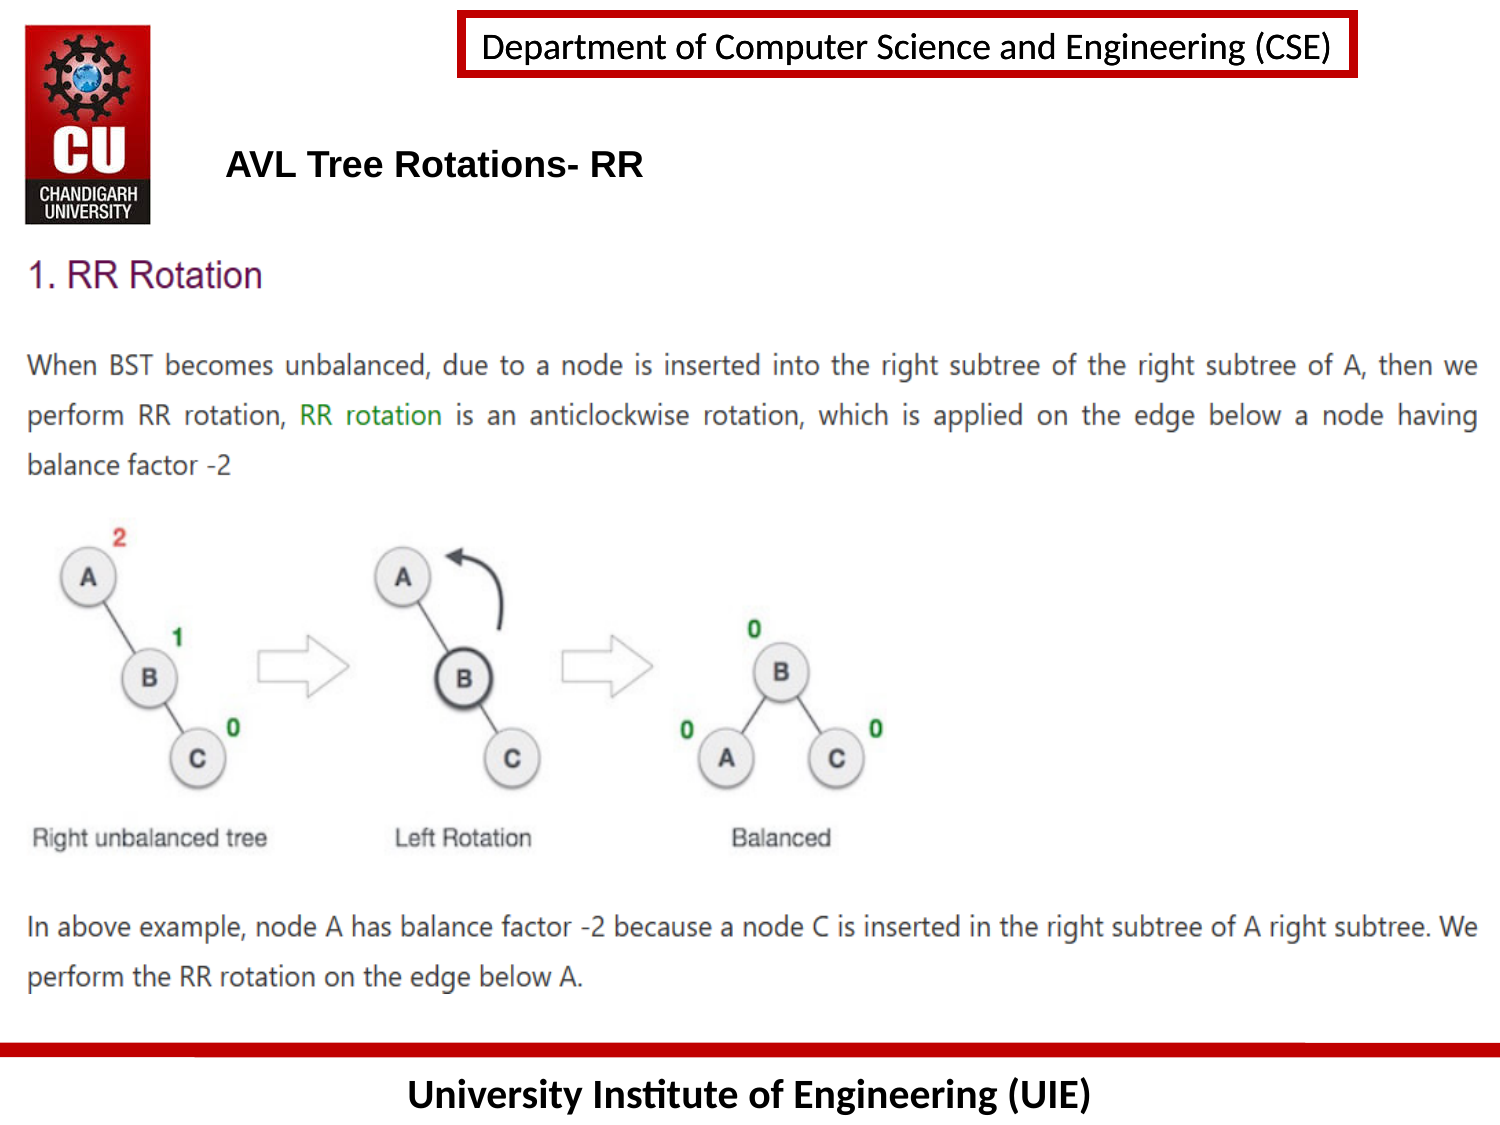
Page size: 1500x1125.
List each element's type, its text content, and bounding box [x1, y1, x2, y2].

title AVL Tree Rotations- RR [225, 112, 1413, 213]
picture [24, 24, 151, 225]
picture [12, 237, 1488, 995]
